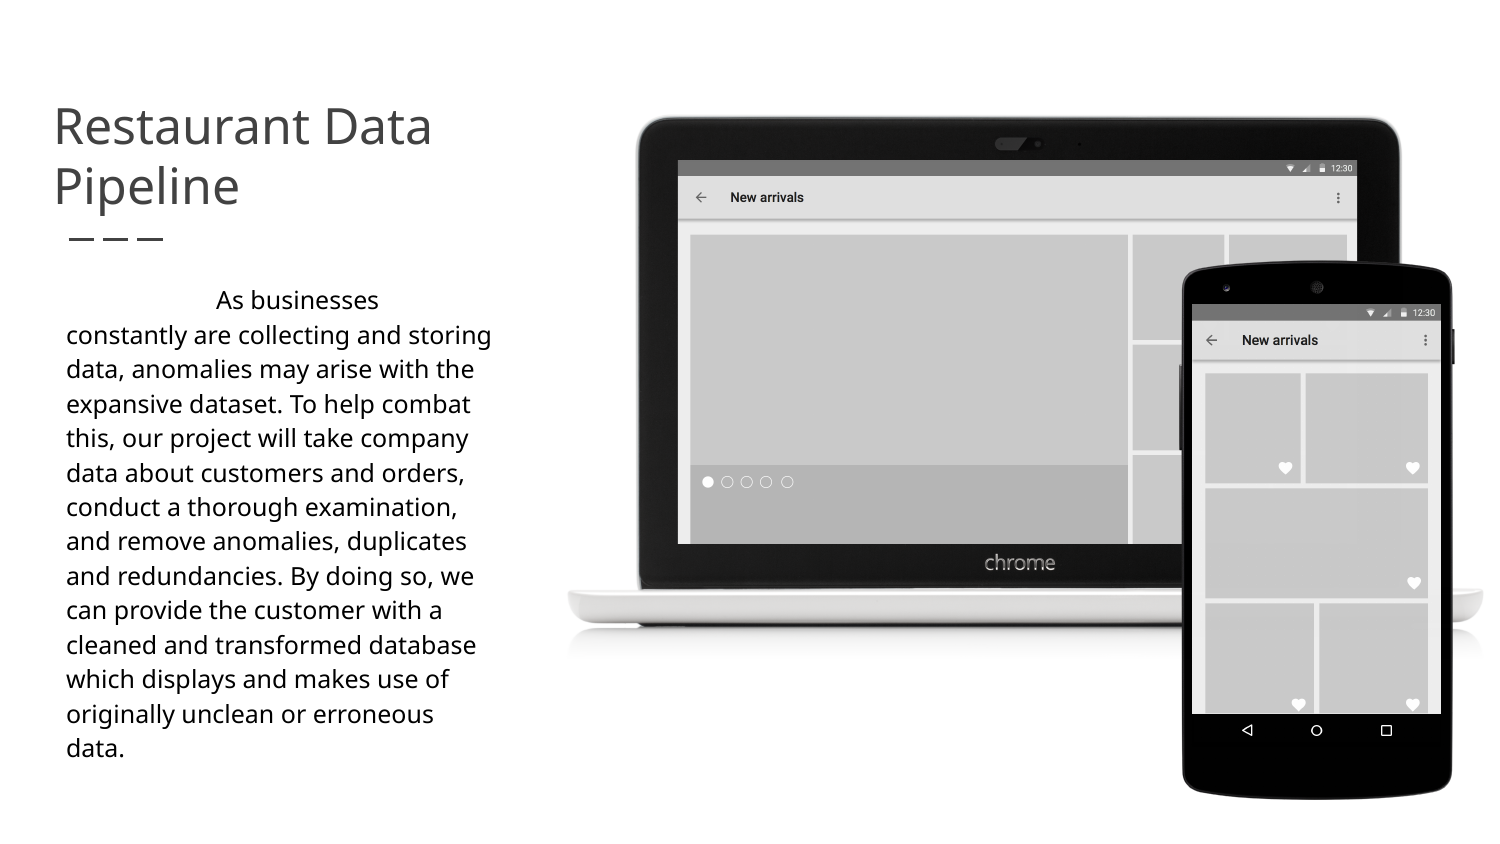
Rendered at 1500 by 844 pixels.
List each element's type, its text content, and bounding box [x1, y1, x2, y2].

list As businesses constantly are collecting and storing data, anomalies may arise with the expansive dataset. To help combat this, our project will take company data about customers and orders, conduct a thorough examination, and remove anomalies, duplicates and redundancies. By doing so, we can provide the customer with a cleaned and transformed database which displays and makes use of originally unclean or erroneous data. [51, 265, 512, 806]
title Restaurant Data Pipeline [38, 105, 567, 230]
picture [566, 114, 1484, 801]
